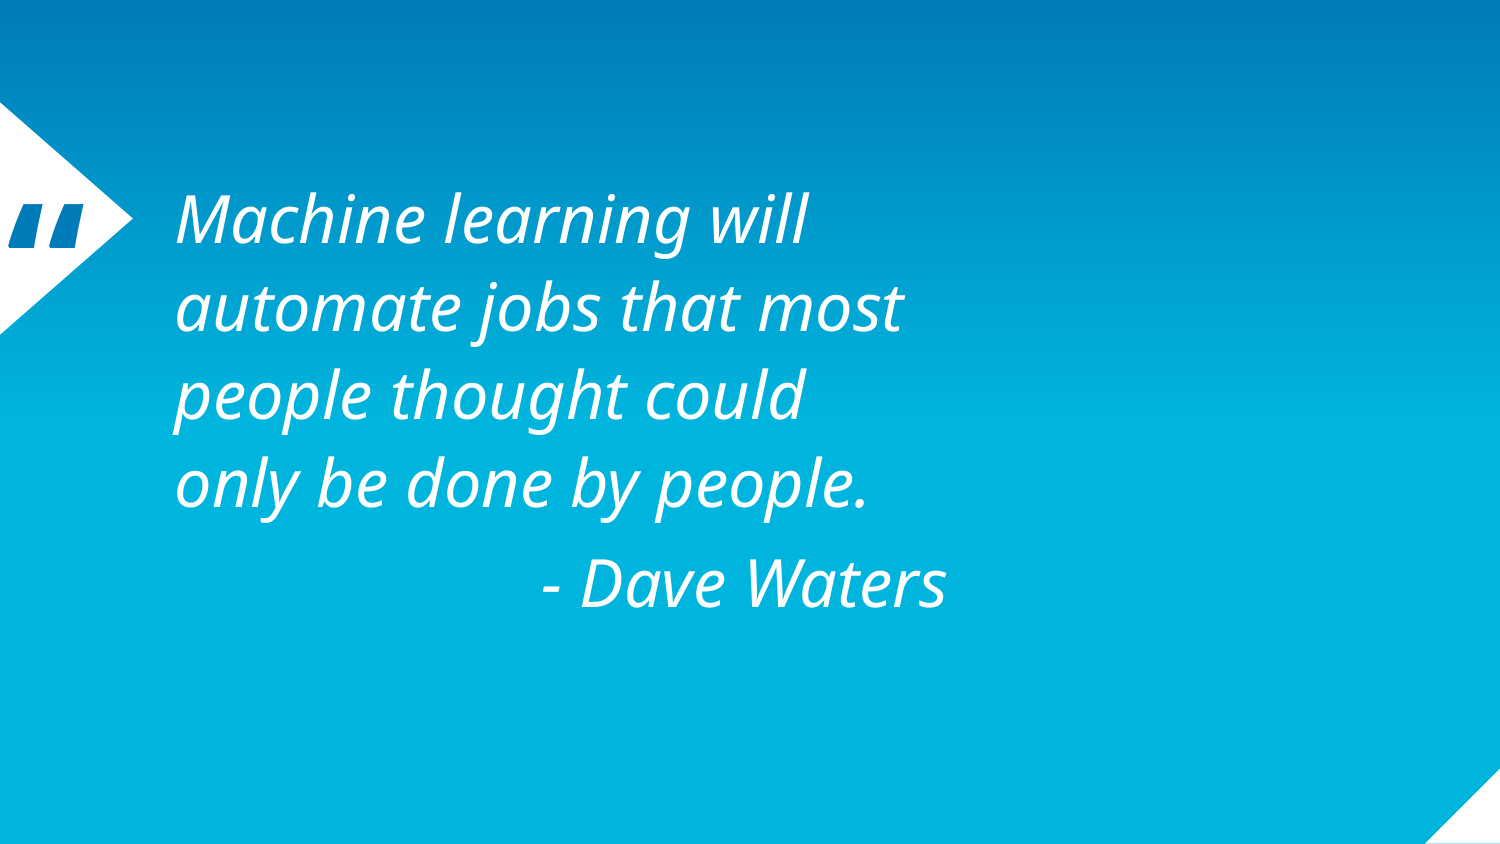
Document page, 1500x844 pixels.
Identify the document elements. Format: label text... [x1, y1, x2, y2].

list Machine learning will automate jobs that most people thought could only be done by people. - Dave Waters [170, 168, 949, 756]
